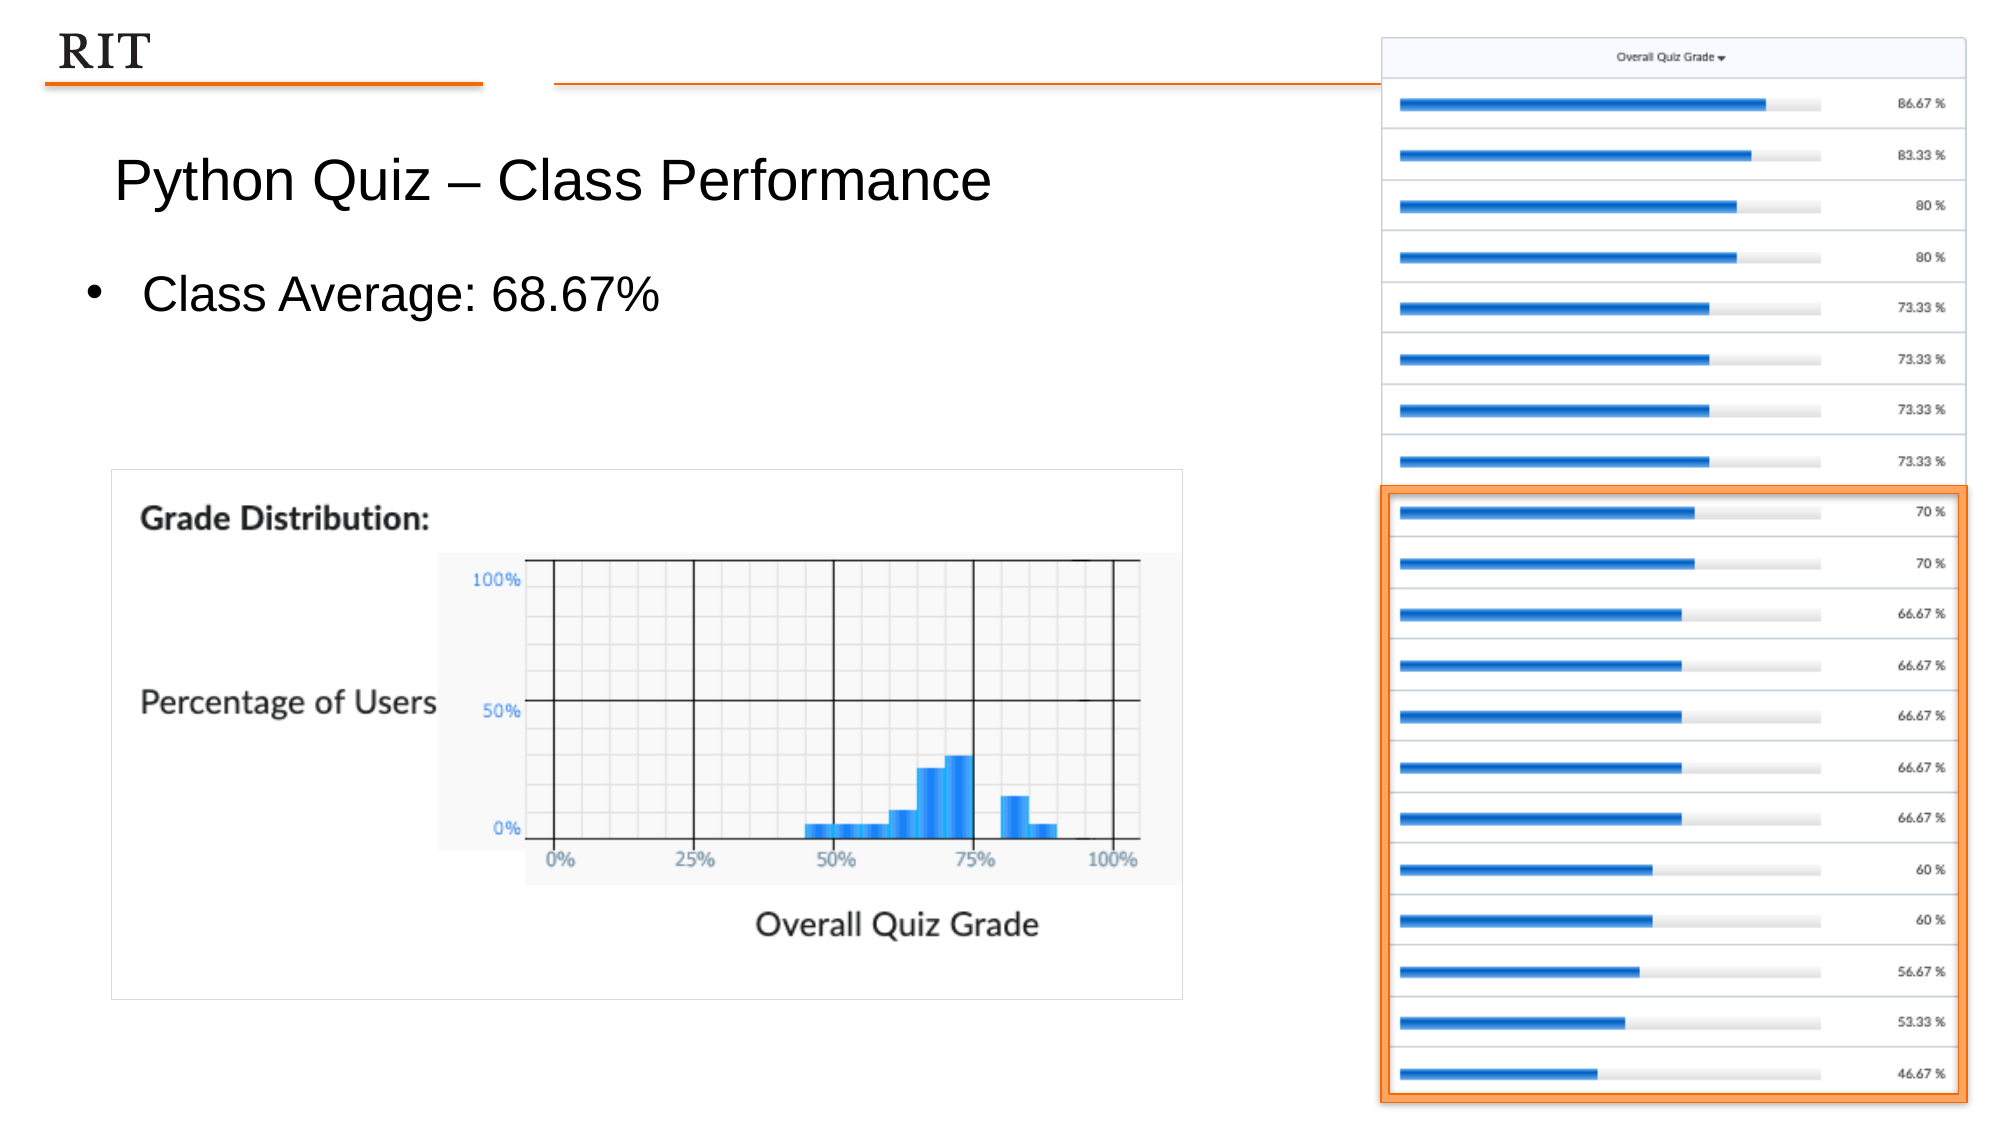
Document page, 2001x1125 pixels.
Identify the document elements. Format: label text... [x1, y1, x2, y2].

text_box Class Average: 68.67% [71, 254, 1375, 389]
picture [1380, 37, 1968, 1103]
text_box Python Quiz – Class Performance [28, 89, 1082, 265]
picture [111, 469, 1183, 1001]
